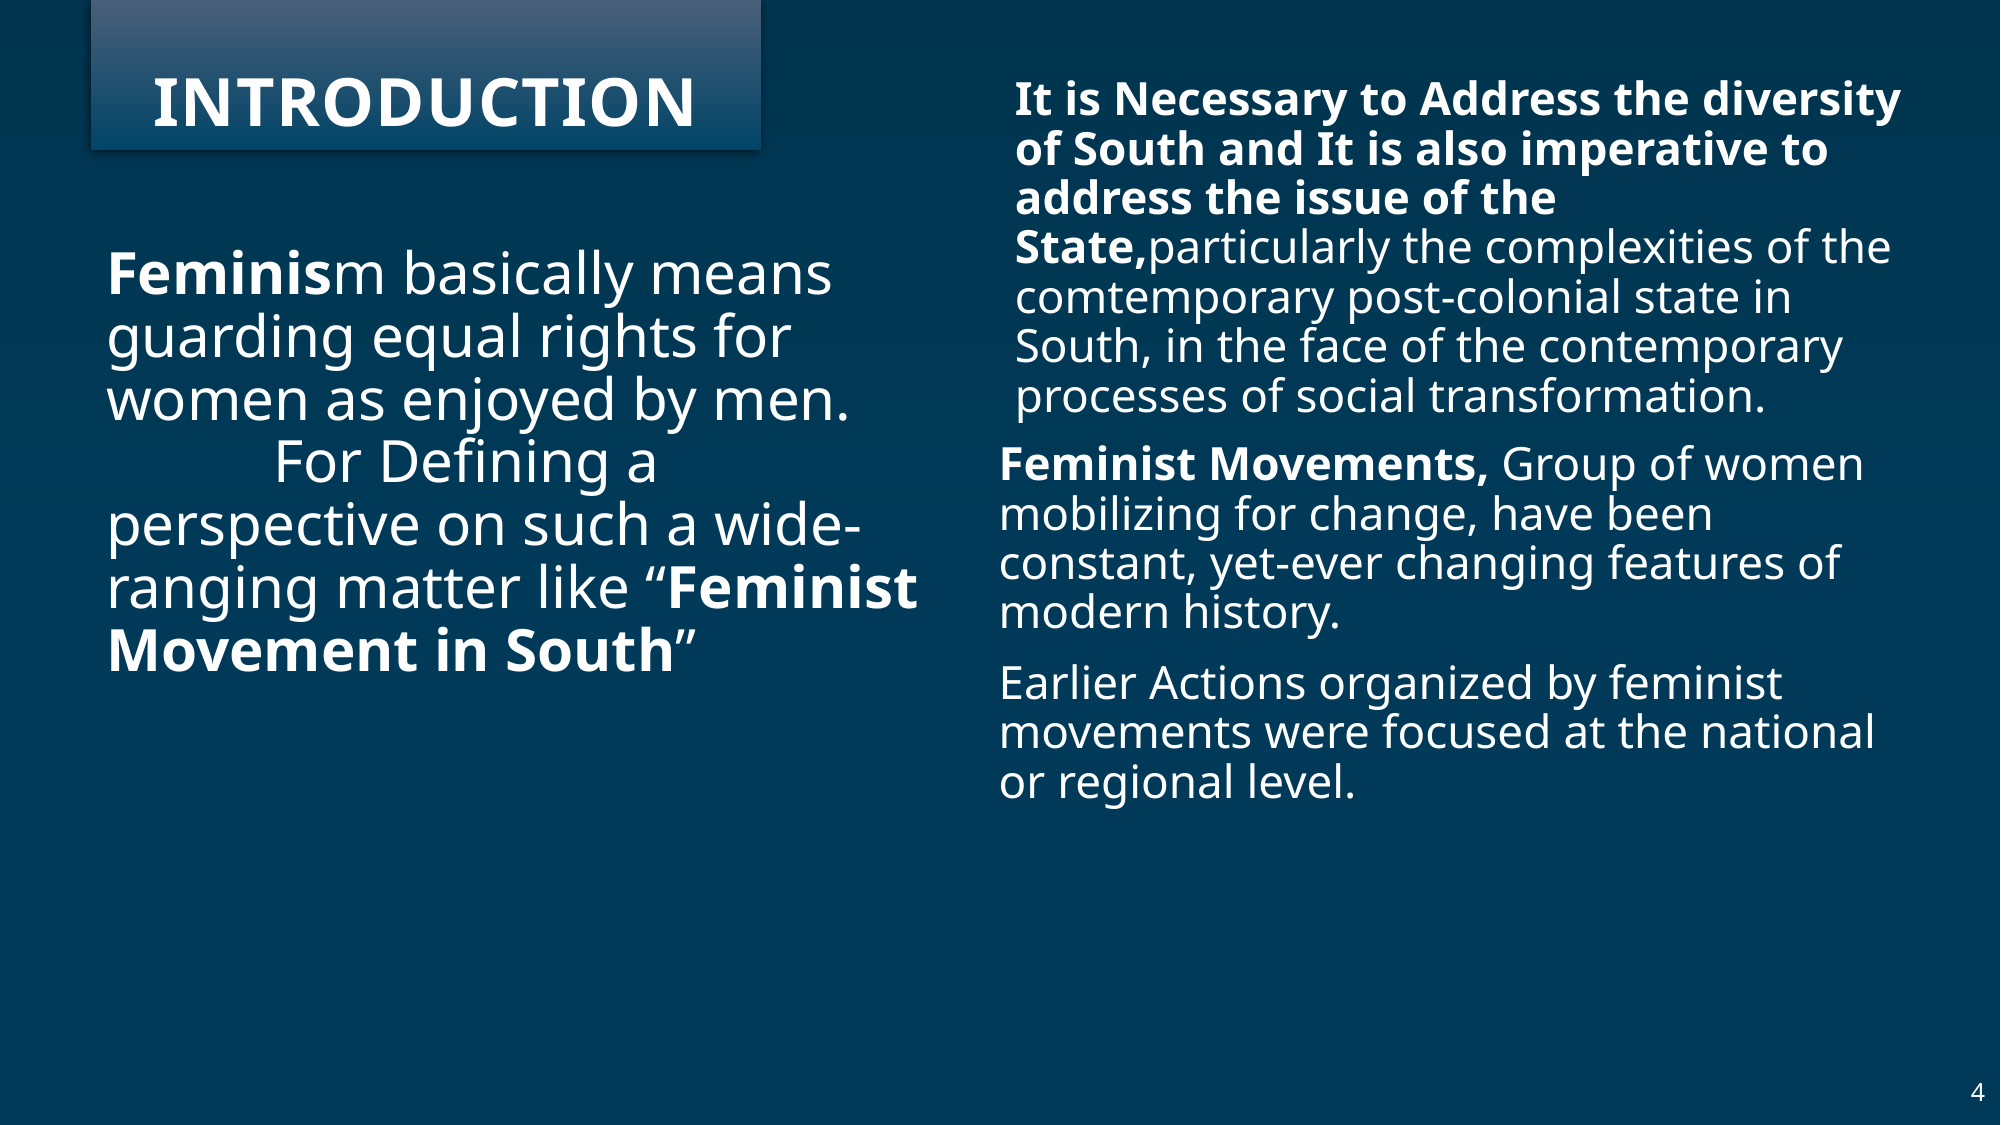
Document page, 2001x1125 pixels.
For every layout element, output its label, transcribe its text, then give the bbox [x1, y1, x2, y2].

picture [268, 639, 315, 670]
picture [508, 639, 534, 671]
slide_number 4 [1914, 1063, 2000, 1124]
picture [360, 639, 388, 670]
title INTRODUCTION [91, 0, 761, 150]
picture [197, 640, 228, 670]
picture [164, 639, 194, 671]
list Feminism basically means guarding equal rights for women as enjoyed by men. For Defining a perspective on such a wide-ranging matter like “Feminist Movement in South” [91, 236, 945, 639]
list It is Necessary to Address the diversity of South and It is also imperative to address the issue of the State,particularly the complexities of the comtemporary post-colonial state in South, in the face of the contemporary processes of social transformation. [999, 68, 1931, 439]
picture [232, 639, 260, 671]
picture [540, 639, 570, 671]
picture [613, 639, 634, 671]
picture [324, 639, 352, 671]
picture [578, 640, 606, 671]
picture [112, 639, 155, 670]
picture [395, 639, 416, 671]
picture [642, 639, 670, 670]
picture [456, 639, 484, 670]
picture [439, 640, 447, 670]
list Feminist Movements, Group of women mobilizing for change, have been constant, yet-ever changing features of modern history. Earlier Actions organized by feminist movements were focused at the national or regional level. [983, 433, 1915, 827]
